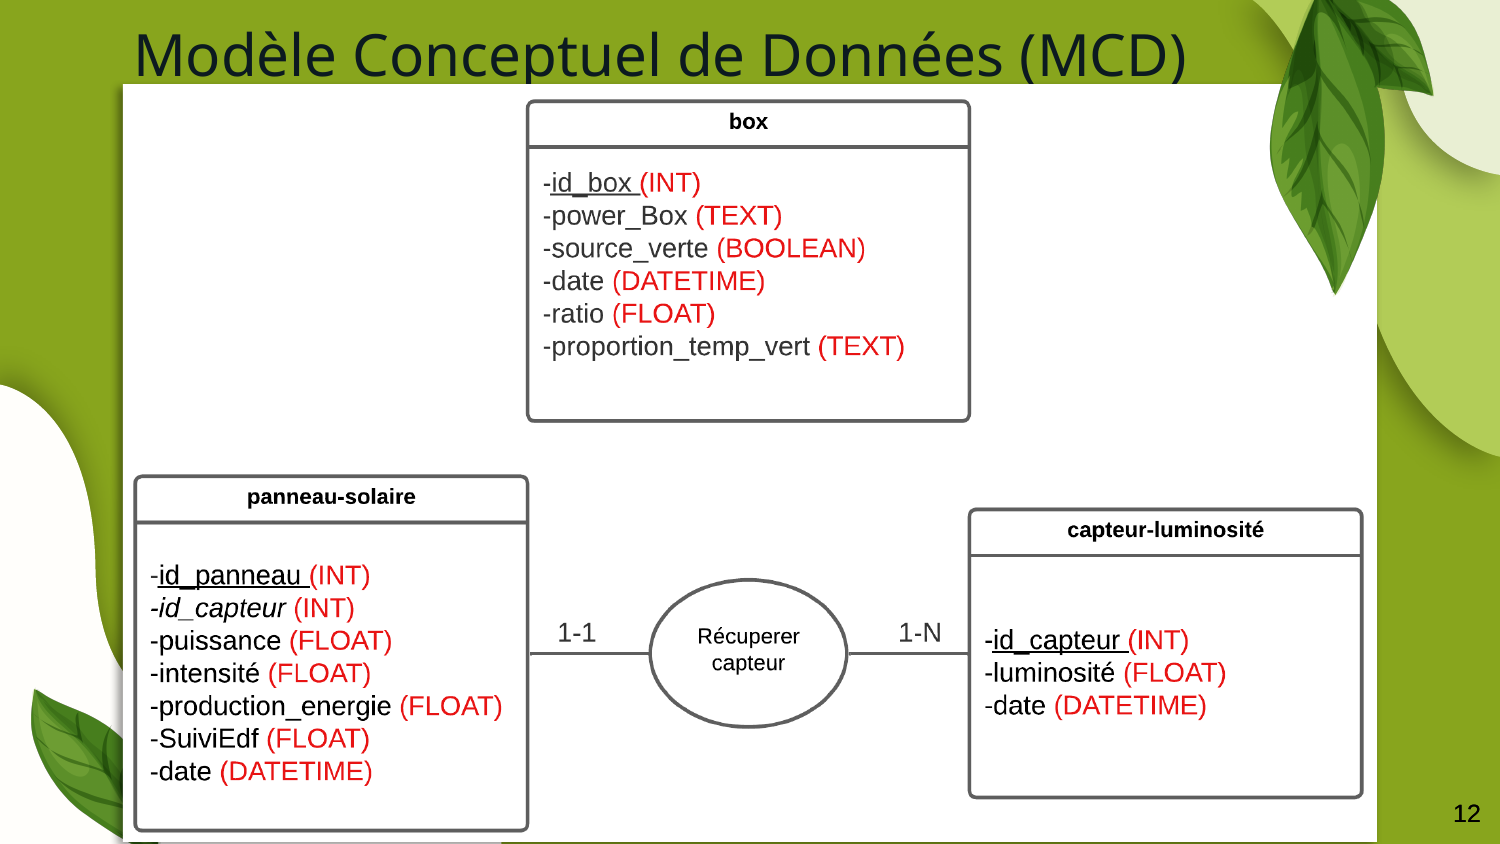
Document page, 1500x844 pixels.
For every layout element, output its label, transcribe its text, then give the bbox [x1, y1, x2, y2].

picture [22, 0, 1500, 844]
title Modèle Conceptuel de Données (MCD) [118, 2, 1278, 82]
